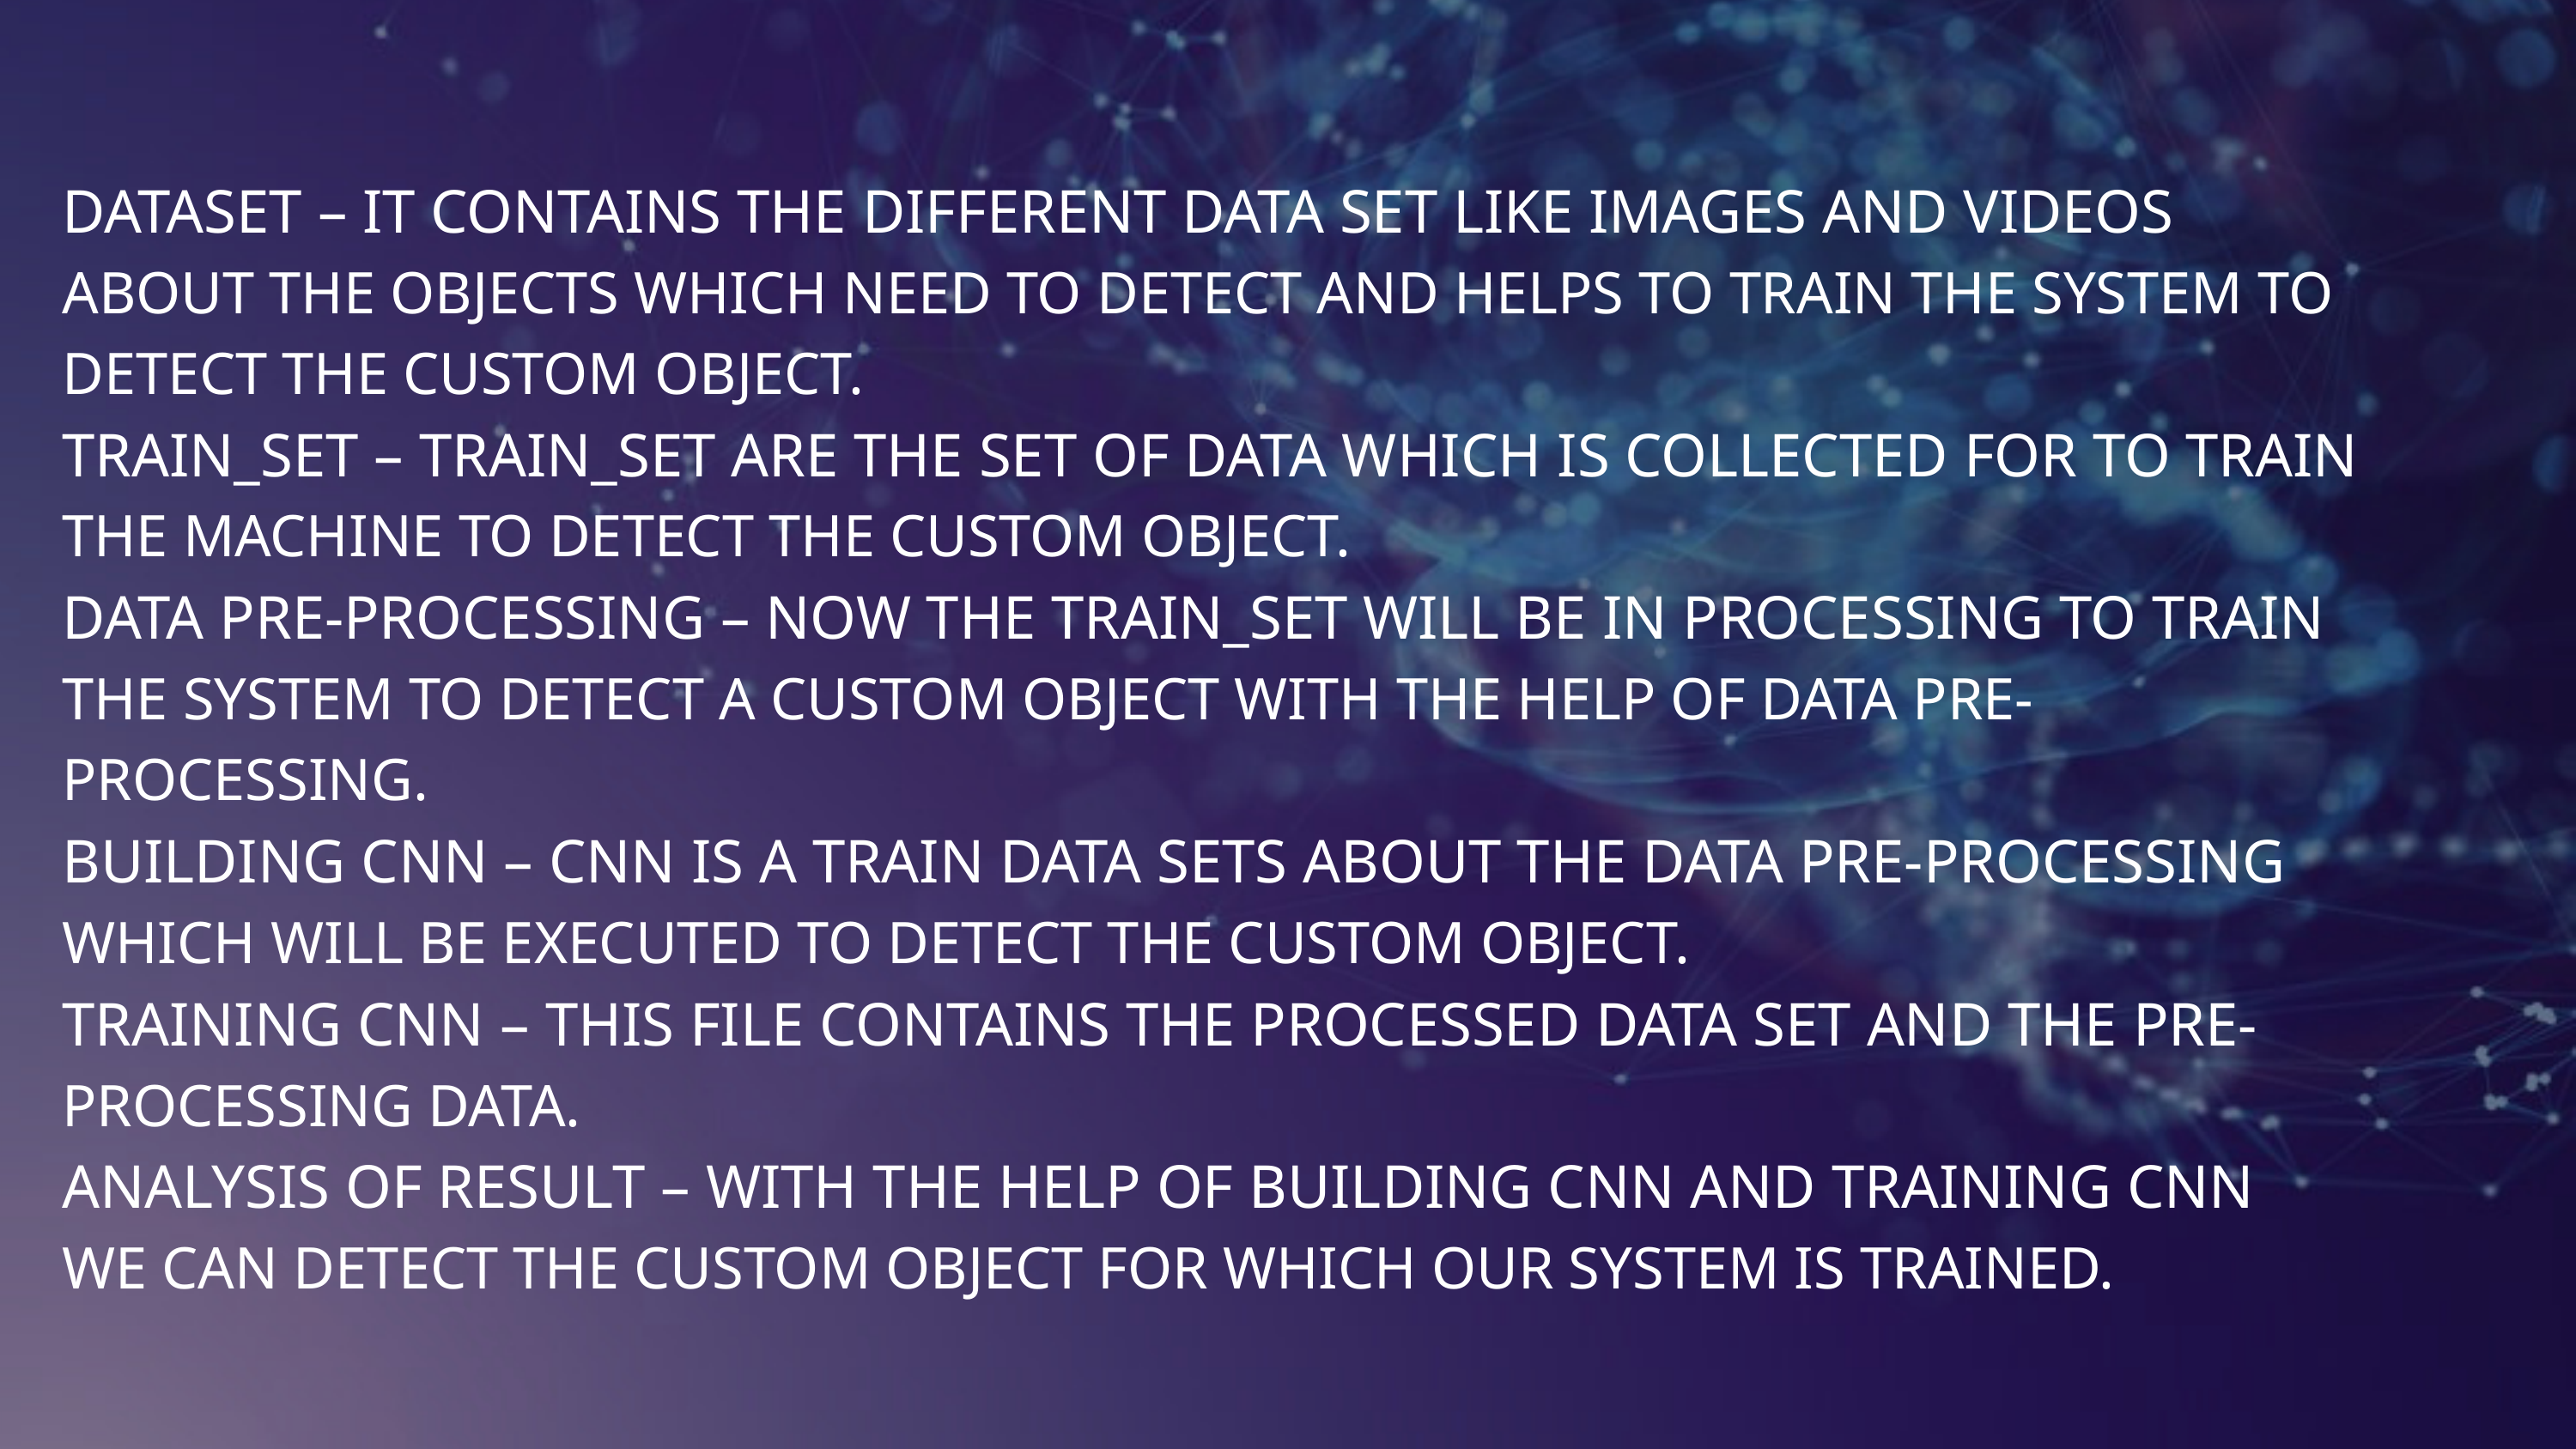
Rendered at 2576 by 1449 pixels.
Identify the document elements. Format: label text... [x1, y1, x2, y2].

text_box DATASET – IT CONTAINS THE DIFFERENT DATA SET LIKE IMAGES AND VIDEOS ABOUT THE OBJECTS WHICH NEED TO DETECT AND HELPS TO TRAIN THE SYSTEM TO DETECT THE CUSTOM OBJECT. TRAIN_SET – TRAIN_SET ARE THE SET OF DATA WHICH IS COLLECTED FOR TO TRAIN THE MACHINE TO DETECT THE CUSTOM OBJECT. DATA PRE-PROCESSING – NOW THE TRAIN_SET WILL BE IN PROCESSING TO TRAIN THE SYSTEM TO DETECT A CUSTOM OBJECT WITH THE HELP OF DATA PRE- PROCESSING. BUILDING CNN – CNN IS A TRAIN DATA SETS ABOUT THE DATA PRE-PROCESSING WHICH WILL BE EXECUTED TO DETECT THE CUSTOM OBJECT. TRAINING CNN – THIS FILE CONTAINS THE PROCESSED DATA SET AND THE PRE- PROCESSING DATA. ANALYSIS OF RESULT – WITH THE HELP OF BUILDING CNN AND TRAINING CNN WE CAN DETECT THE CUSTOM OBJECT FOR WHICH OUR SYSTEM IS TRAINED. [62, 162, 2504, 1301]
text_box [0, 0, 2576, 1449]
